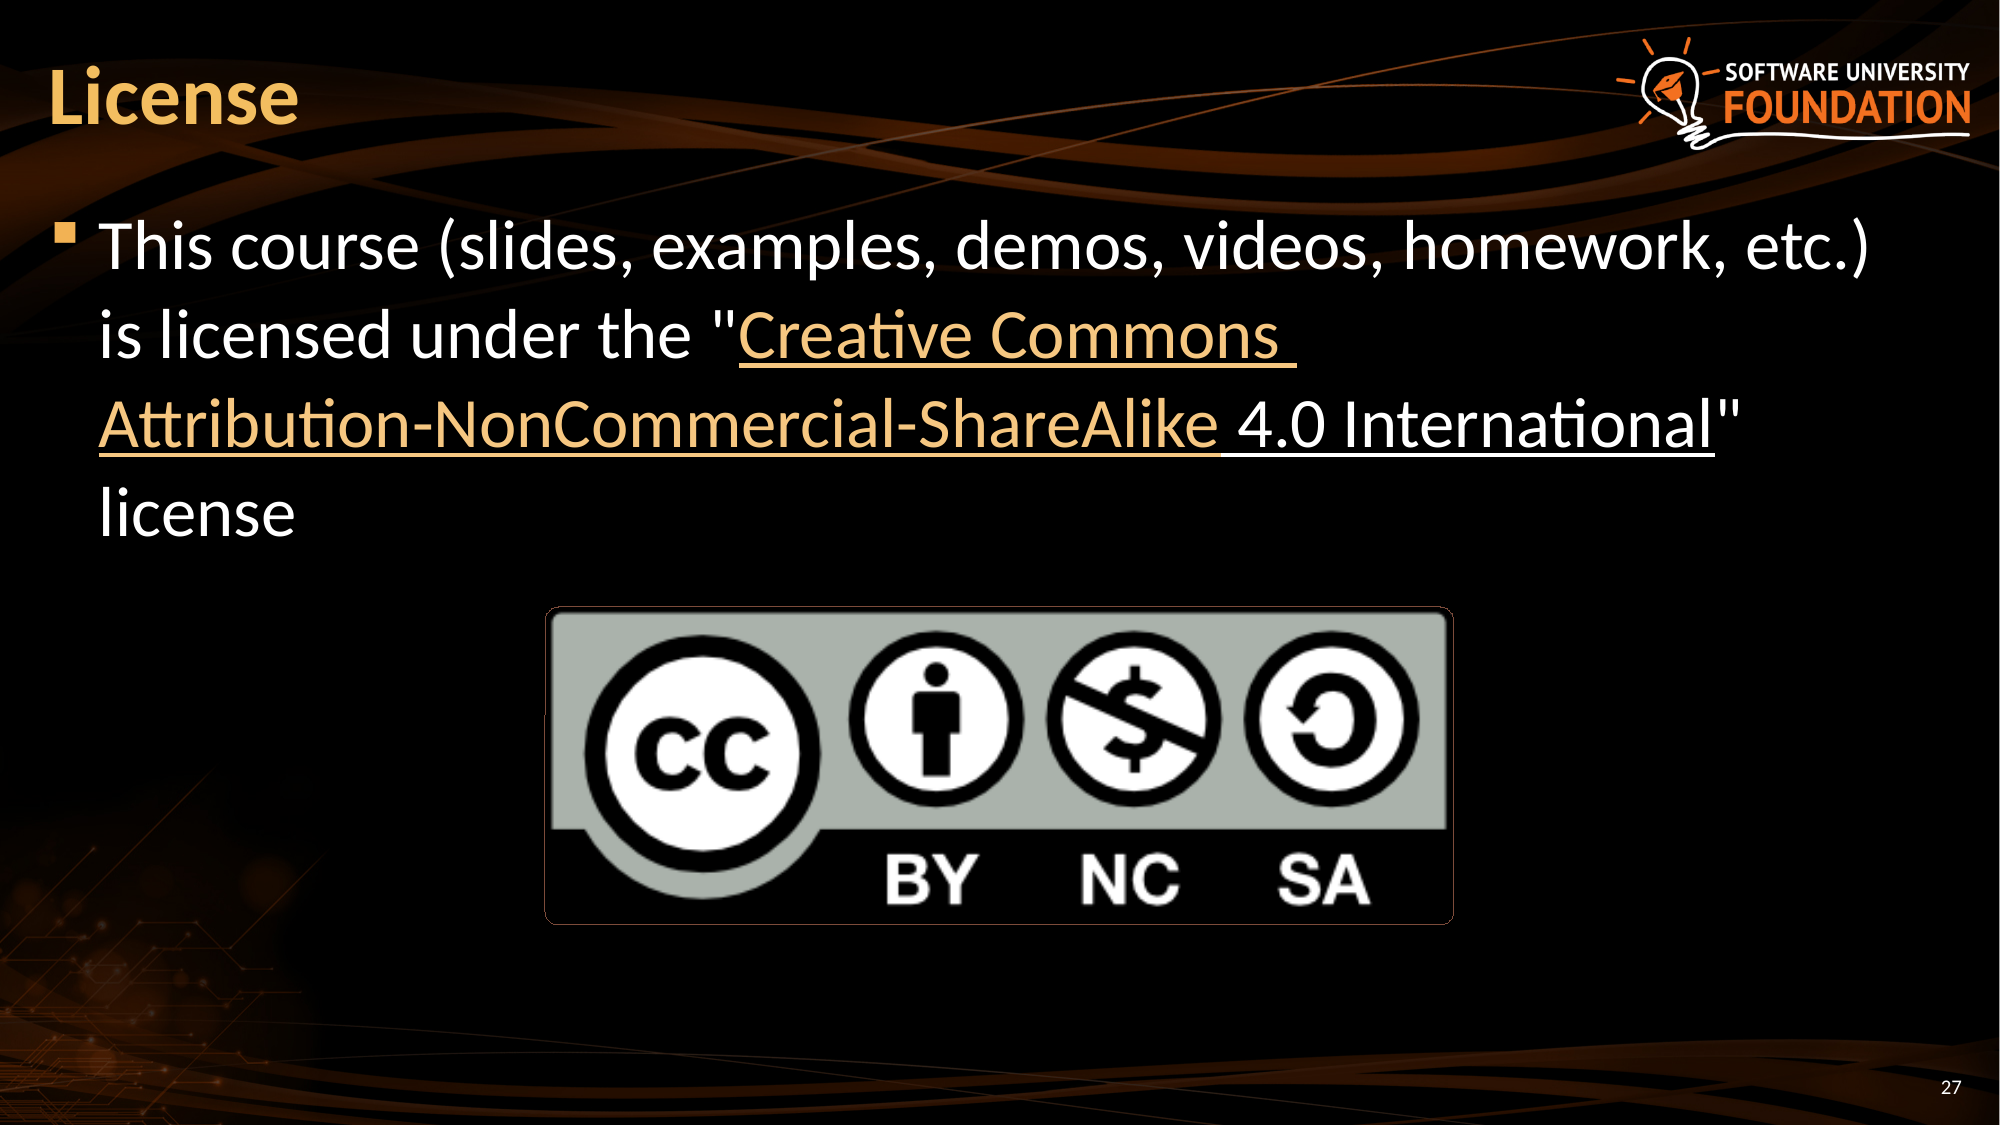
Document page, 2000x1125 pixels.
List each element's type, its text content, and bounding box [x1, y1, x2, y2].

title License [30, 6, 1602, 189]
picture [0, 0, 2000, 1125]
slide_number 27 [1897, 1070, 1968, 1103]
list This course (slides, examples, demos, videos, homework, etc.) is licensed under the "Creative Commons Attribution-NonCommercial-ShareAlike 4.0 International" license [31, 188, 1968, 1103]
